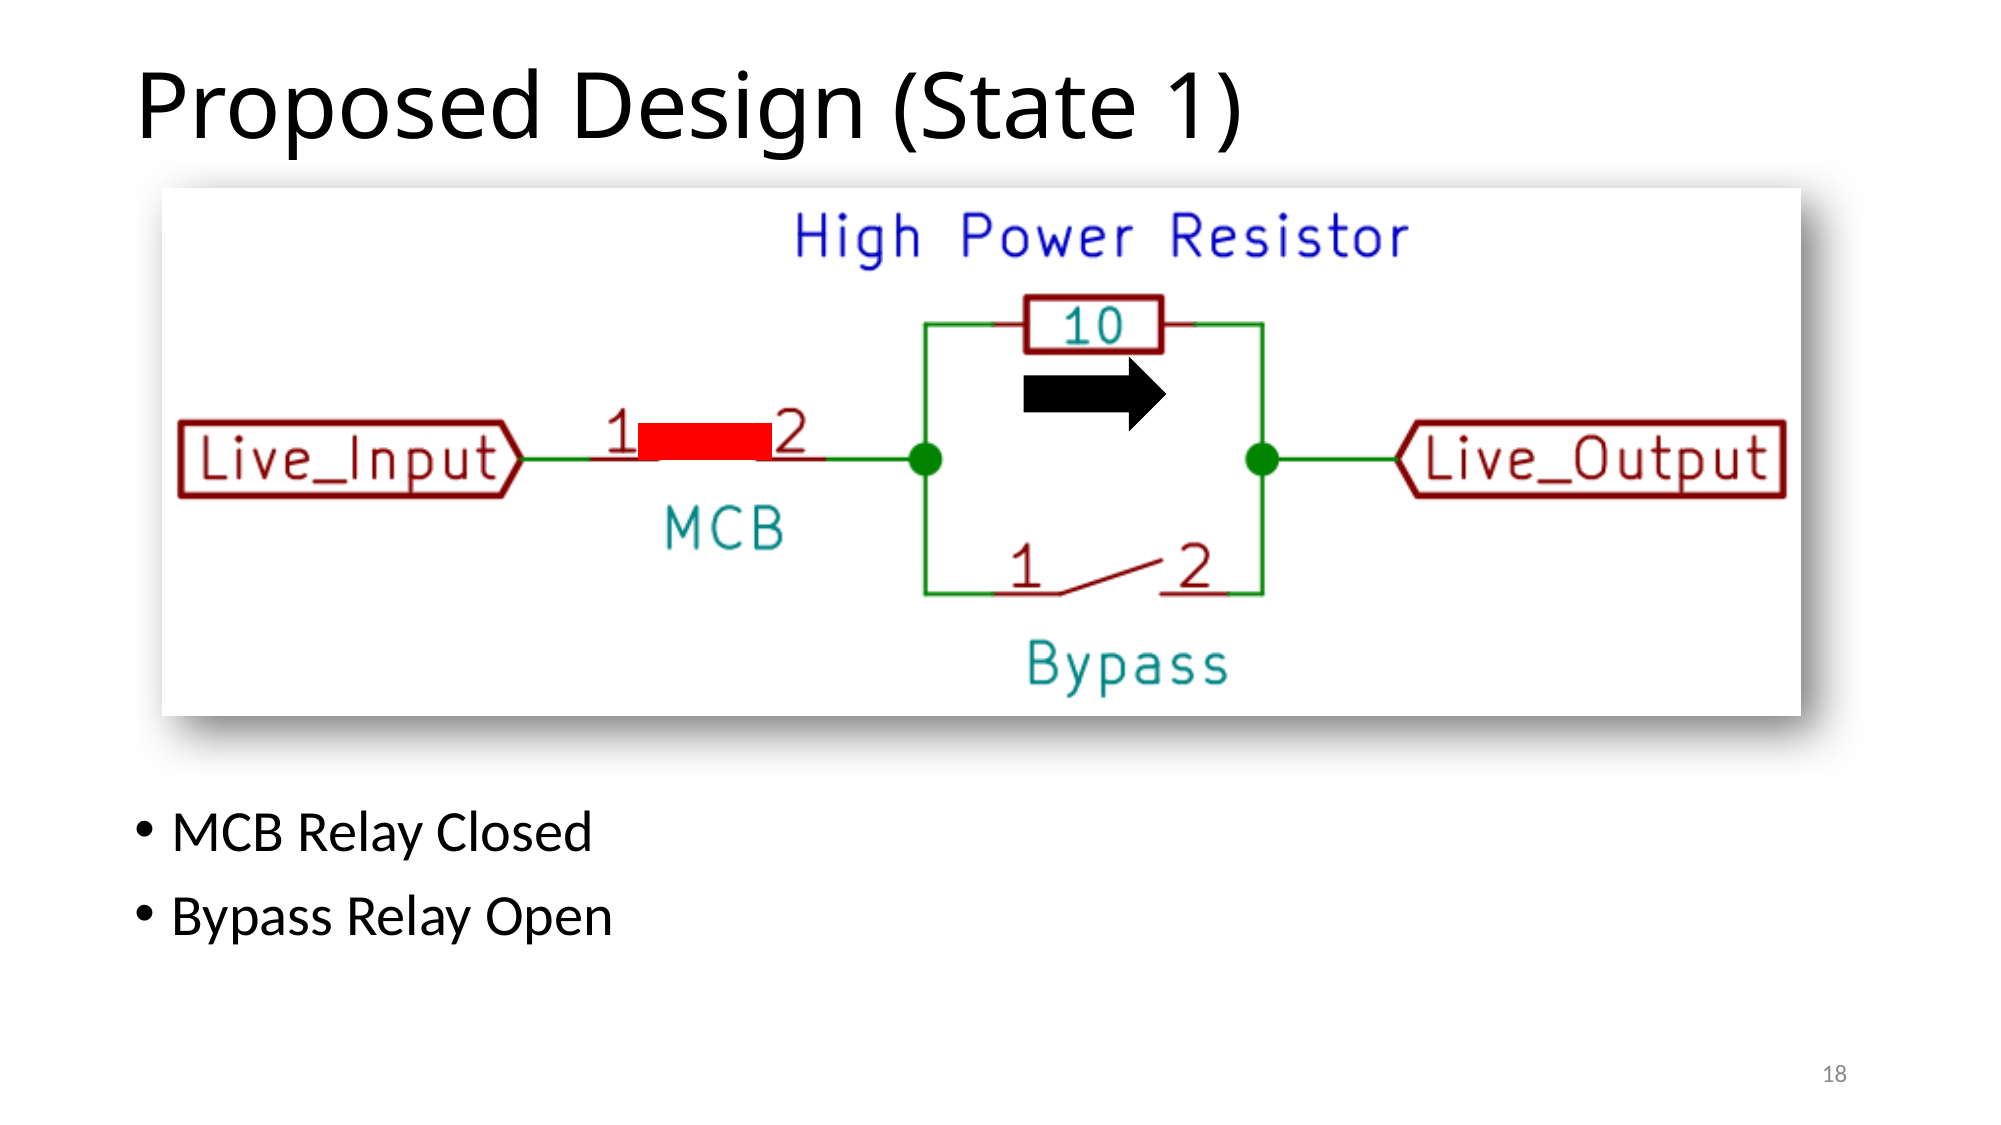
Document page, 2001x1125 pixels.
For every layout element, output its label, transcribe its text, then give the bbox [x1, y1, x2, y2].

list MCB Relay Closed Bypass Relay Open [119, 793, 1845, 1103]
slide_number 18 [1412, 1042, 1863, 1103]
picture [162, 188, 1801, 717]
title Proposed Design (State 1) [119, 0, 1845, 218]
